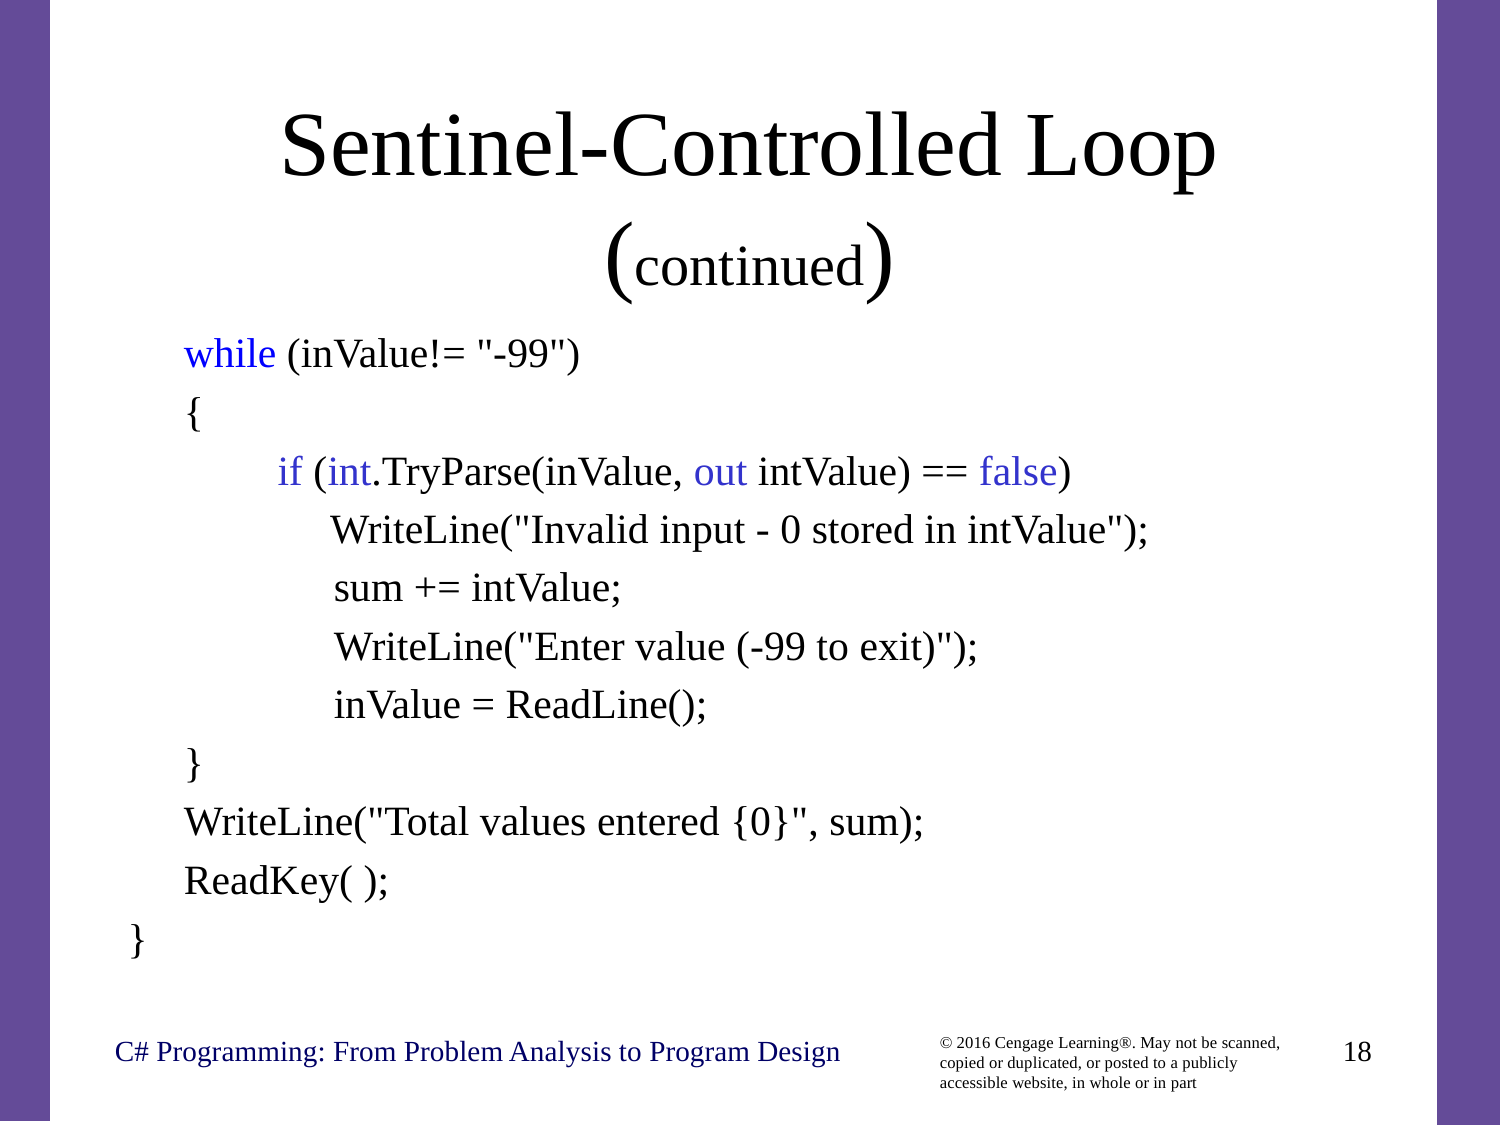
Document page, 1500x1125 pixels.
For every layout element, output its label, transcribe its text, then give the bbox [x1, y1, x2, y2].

picture [0, 0, 50, 1121]
list while (inValue!= "-99") { if (int.TryParse(inValue, out intValue) == false) WriteLine("Invalid input - 0 stored in intValue"); sum += intValue; WriteLine("Enter value (-99 to exit)"); inValue = ReadLine(); } WriteLine("Total values entered {0}", sum); ReadKey( ); } [112, 324, 1388, 1000]
title Sentinel-Controlled Loop (continued) [112, 99, 1388, 288]
slide_number 18 [1074, 1024, 1388, 1101]
picture [1437, 0, 1500, 1125]
footer C# Programming: From Problem Analysis to Program Design [99, 1024, 988, 1101]
